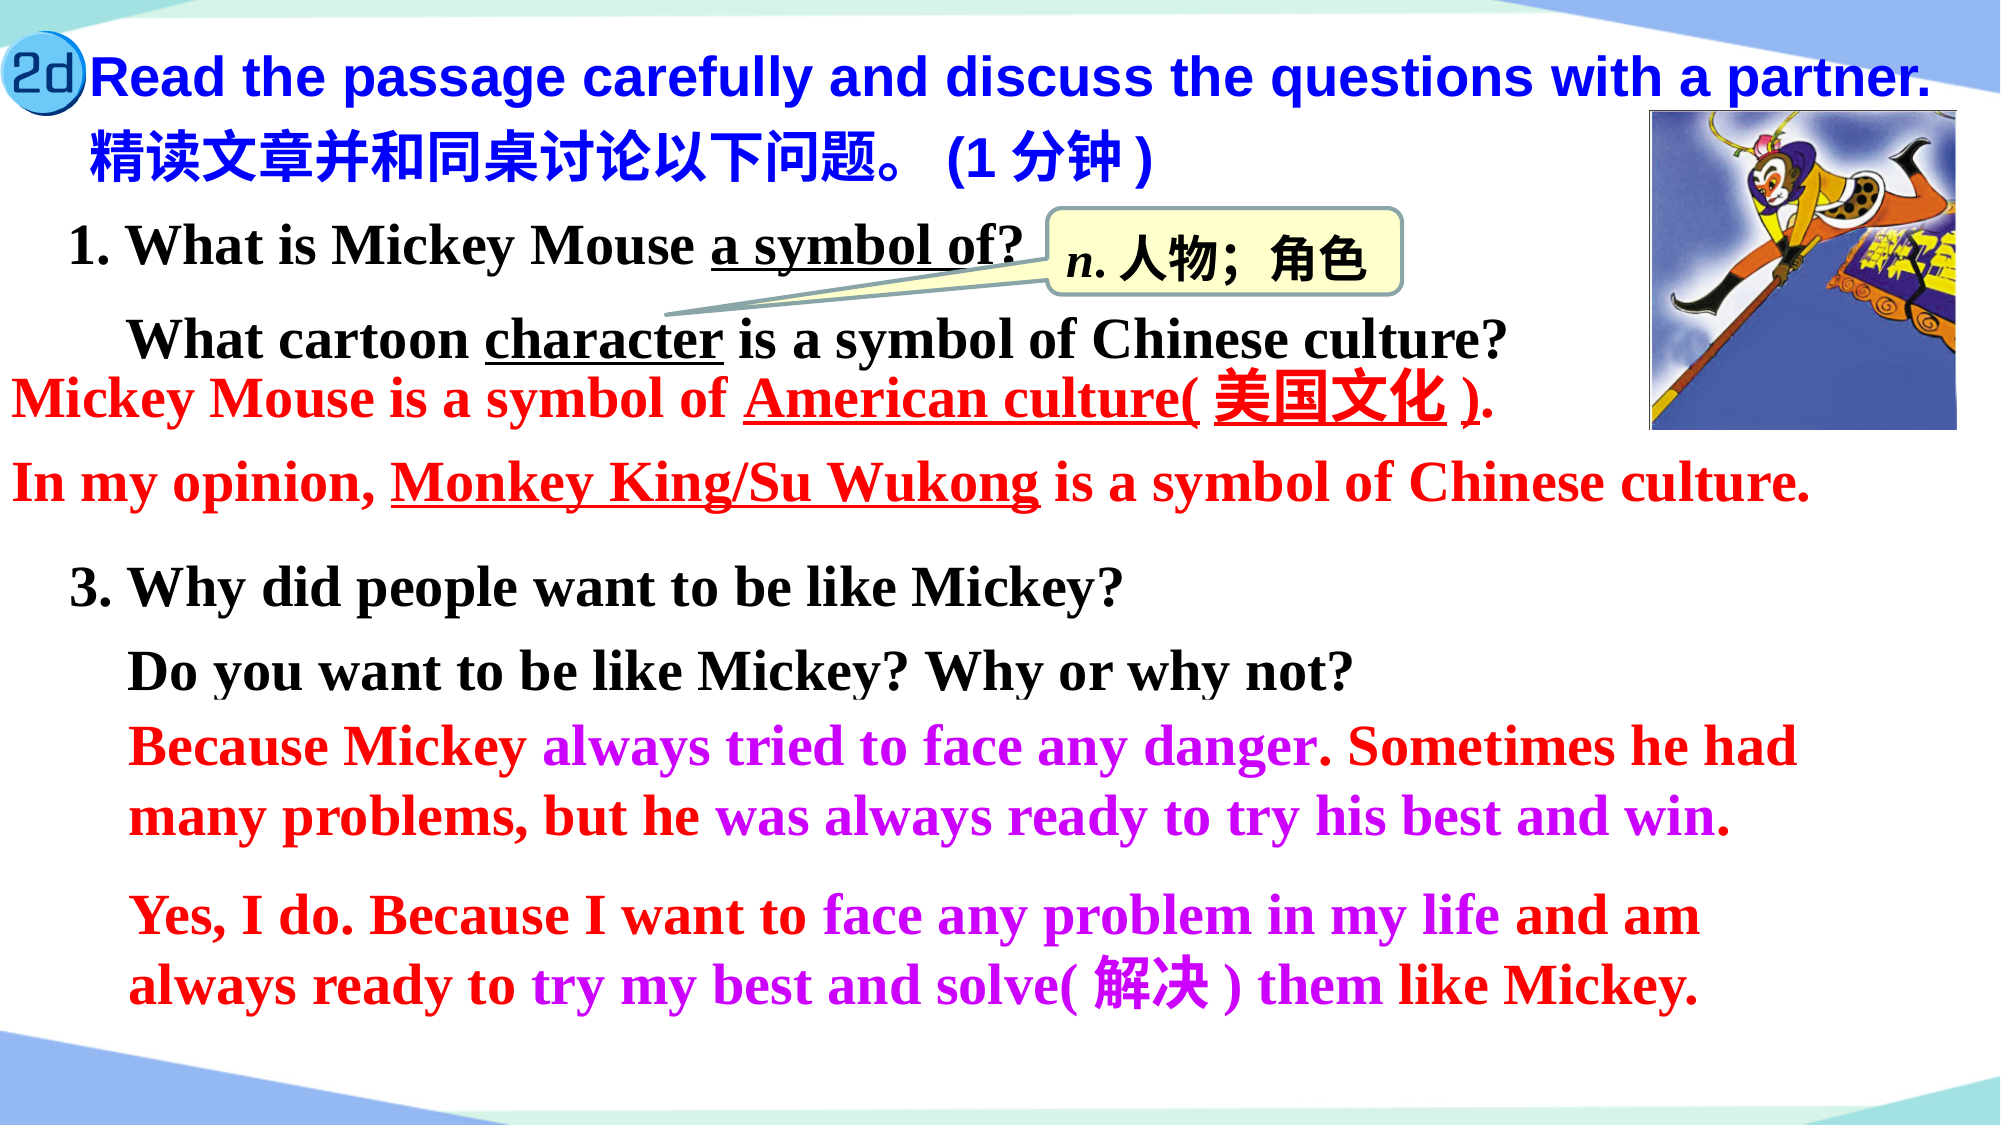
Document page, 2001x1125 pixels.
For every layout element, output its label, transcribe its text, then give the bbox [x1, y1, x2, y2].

text_box n.人物；角色 [664, 206, 1405, 317]
text_box Read the passage carefully and discuss the questions with a partner. 精读文章并和同桌讨论以下问题。(1分钟) [74, 19, 2000, 196]
text_box 3. Why did people want to be like Mickey? Do you want to be like Mickey? Why or why not? [54, 527, 1858, 710]
text_box Because Mickey always tried to face any danger. Sometimes he had many problems, but he was always ready to try his best and win. Yes, I do. Because I want to face any problem in my life and am always ready to try my best and solve(解决) them like Mickey. [114, 699, 1881, 1024]
text_box 1. What is Mickey Mouse a symbol of? What cartoon character is a symbol of Chinese culture? [52, 184, 1644, 338]
text_box Mickey Mouse is a symbol of American culture(美国文化). In my opinion, Monkey King/Su Wukong is a symbol of Chinese culture. [0, 338, 1851, 521]
picture [0, 0, 2001, 1125]
